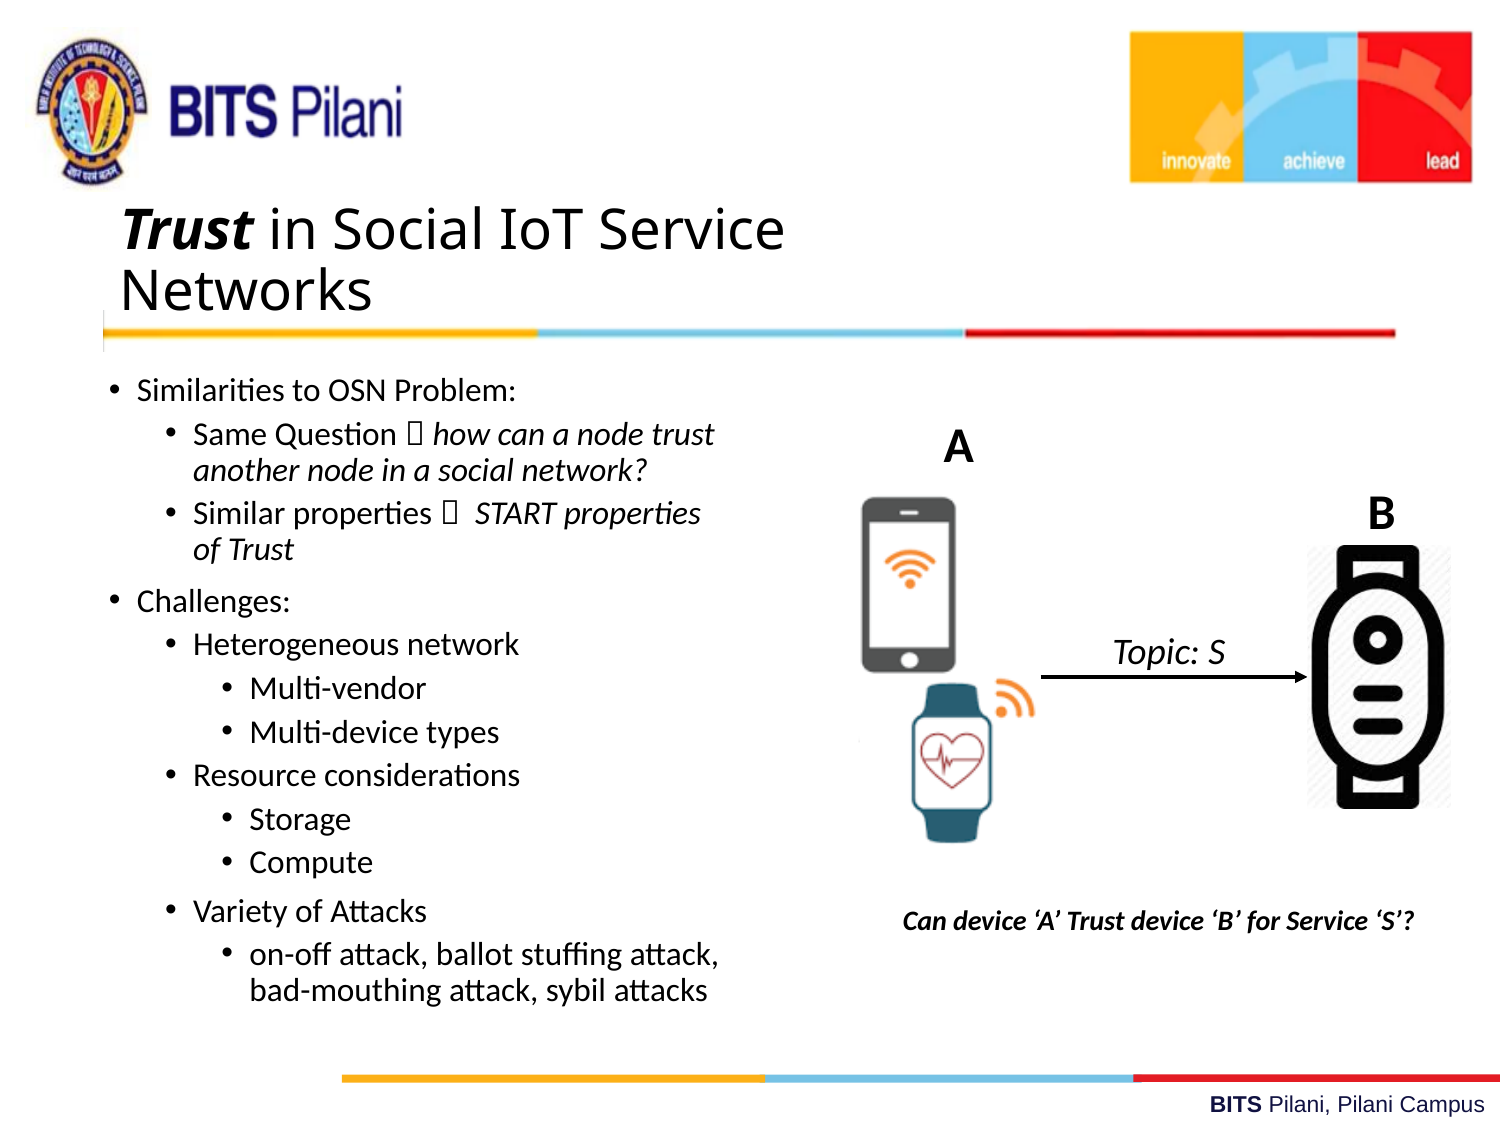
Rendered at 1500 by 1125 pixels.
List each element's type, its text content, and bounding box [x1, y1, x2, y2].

title Trust in Social IoT Service Networks [104, 180, 990, 344]
picture [163, 72, 410, 147]
picture [25, 27, 152, 192]
picture [103, 310, 1404, 352]
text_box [858, 404, 1451, 945]
picture [1127, 27, 1475, 188]
list Similarities to OSN Problem: Same Question  how can a node trust another node in a social network? Similar properties  START properties of Trust Challenges: Heterogeneous network Multi-vendor Multi-device types Resource considerations Storage Compute Variety of Attacks on-off attack, ballot stuffing attack, bad-mouthing attack, sybil attacks [93, 365, 748, 1042]
